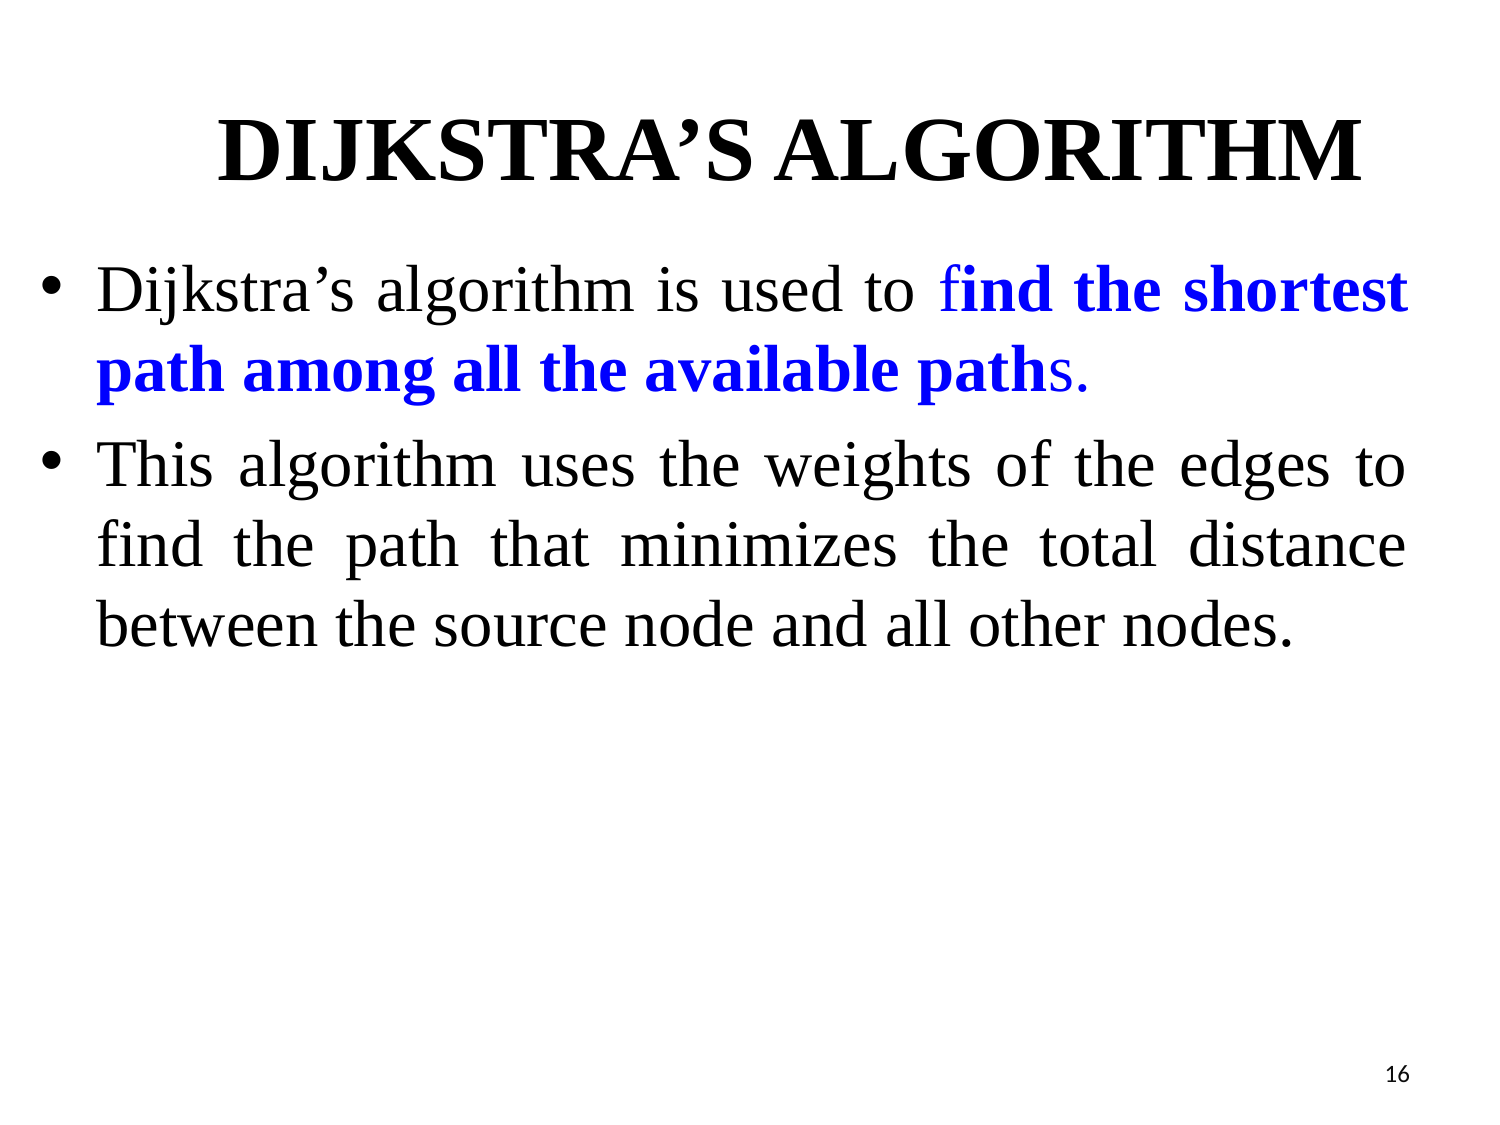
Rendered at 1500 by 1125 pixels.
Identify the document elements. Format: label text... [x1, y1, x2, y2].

title DIJKSTRA’S ALGORITHM [202, 22, 1500, 265]
slide_number 16 [1074, 1042, 1425, 1103]
list Dijkstra’s algorithm is used to find the shortest path among all the available paths. This algorithm uses the weights of the edges to find the path that minimizes the total distance between the source node and all other nodes. [24, 237, 1425, 997]
